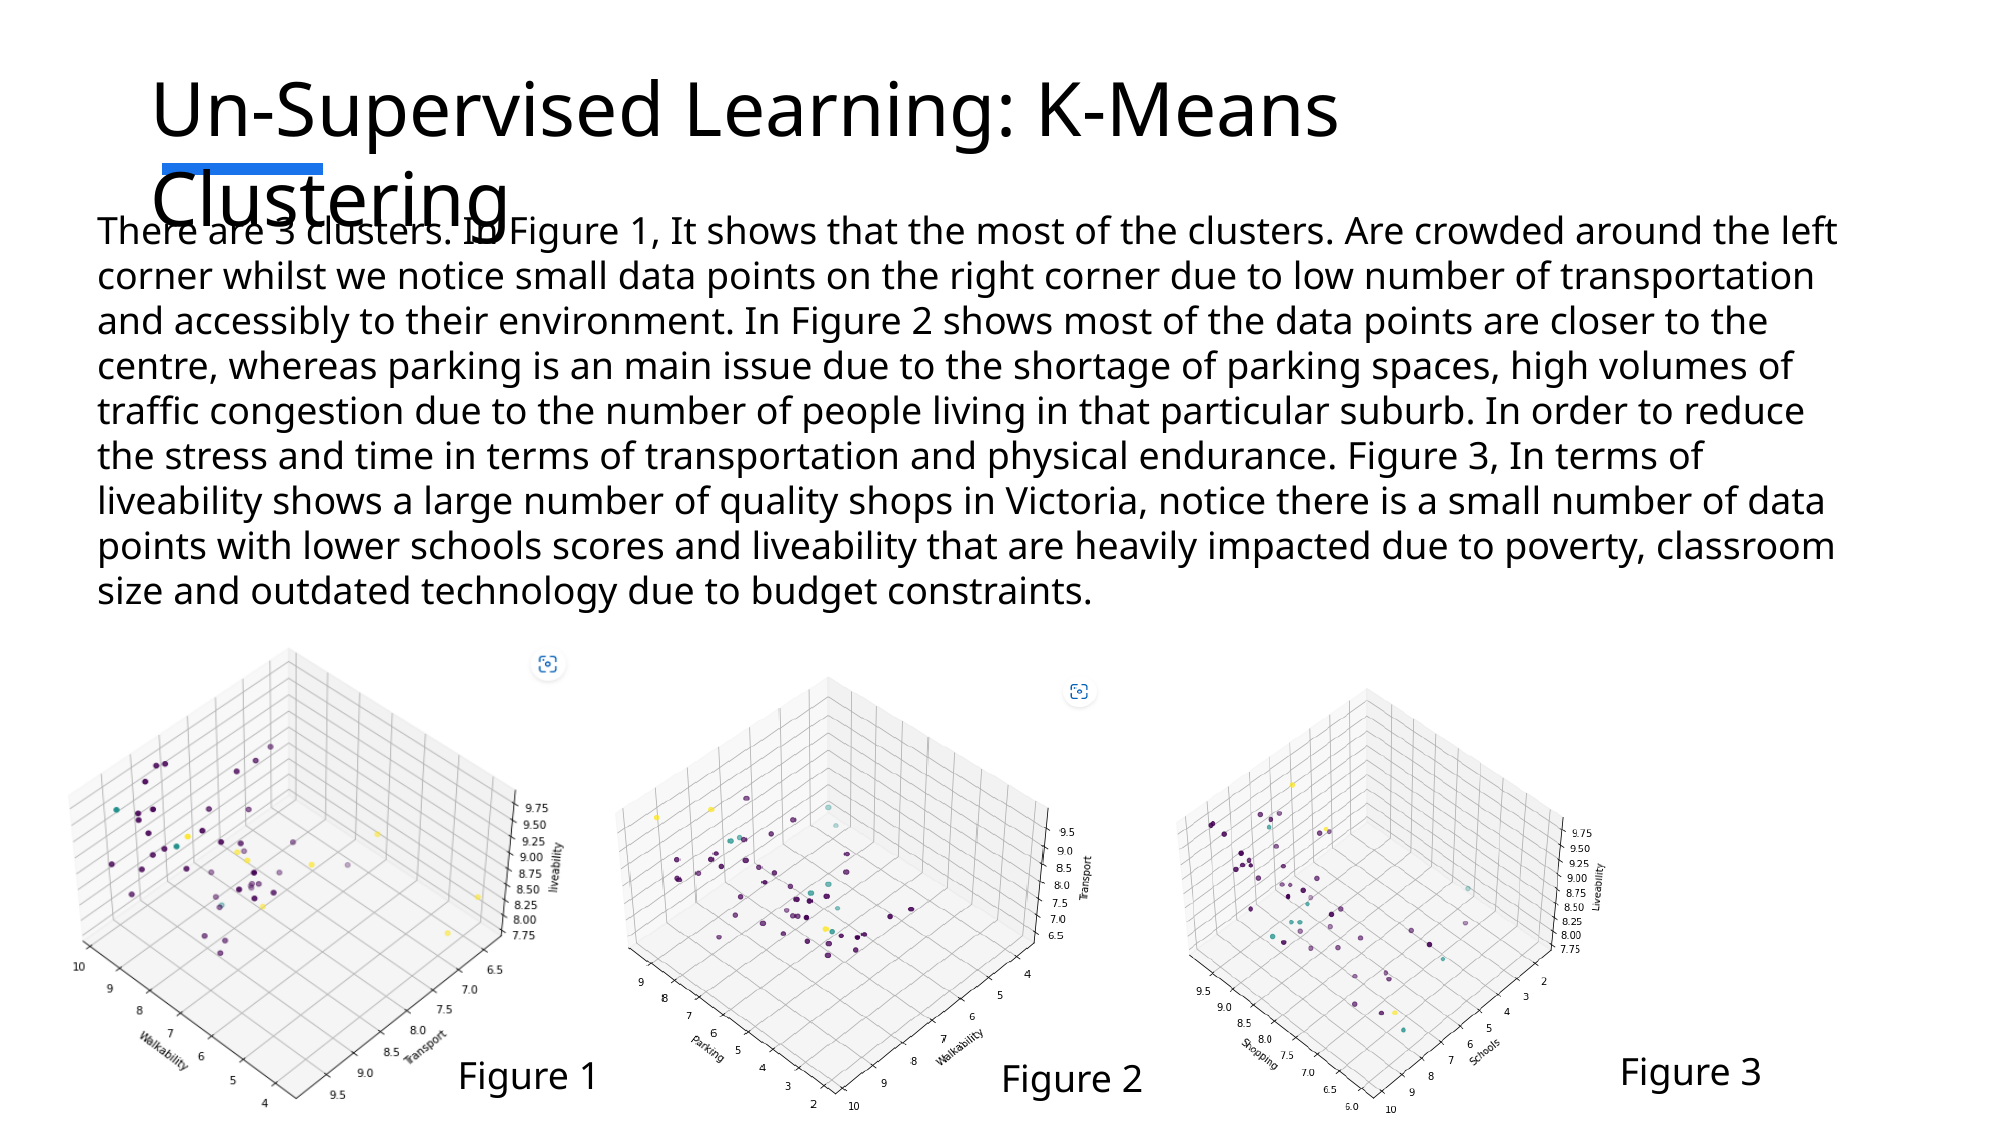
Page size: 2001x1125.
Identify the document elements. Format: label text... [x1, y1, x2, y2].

text_box Figure 2 [1110, 1047, 1155, 1108]
text_box There are 3 clusters. In Figure 1, It shows that the most of the clusters. Are crowded around the left corner whilst we notice small data points on the right corner due to low number of transportation and accessibly to their environment. In Figure 2 shows most of the data points are closer to the centre, whereas parking is an main issue due to the shortage of parking spaces, high volumes of traffic congestion due to the number of people living in that particular suburb. In order to reduce the stress and time in terms of transportation and physical endurance. Figure 3, In terms of liveability shows a large number of quality shops in Victoria, notice there is a small number of data points with lower schools scores and liveability that are heavily impacted due to poverty, classroom size and outdated technology due to budget constraints. [82, 199, 1865, 620]
picture [0, 637, 1110, 1125]
text_box Un-Supervised Learning: K-Means Clustering [135, 53, 1684, 199]
text_box Figure 3 [1615, 1040, 1778, 1101]
picture [1155, 682, 1615, 1125]
